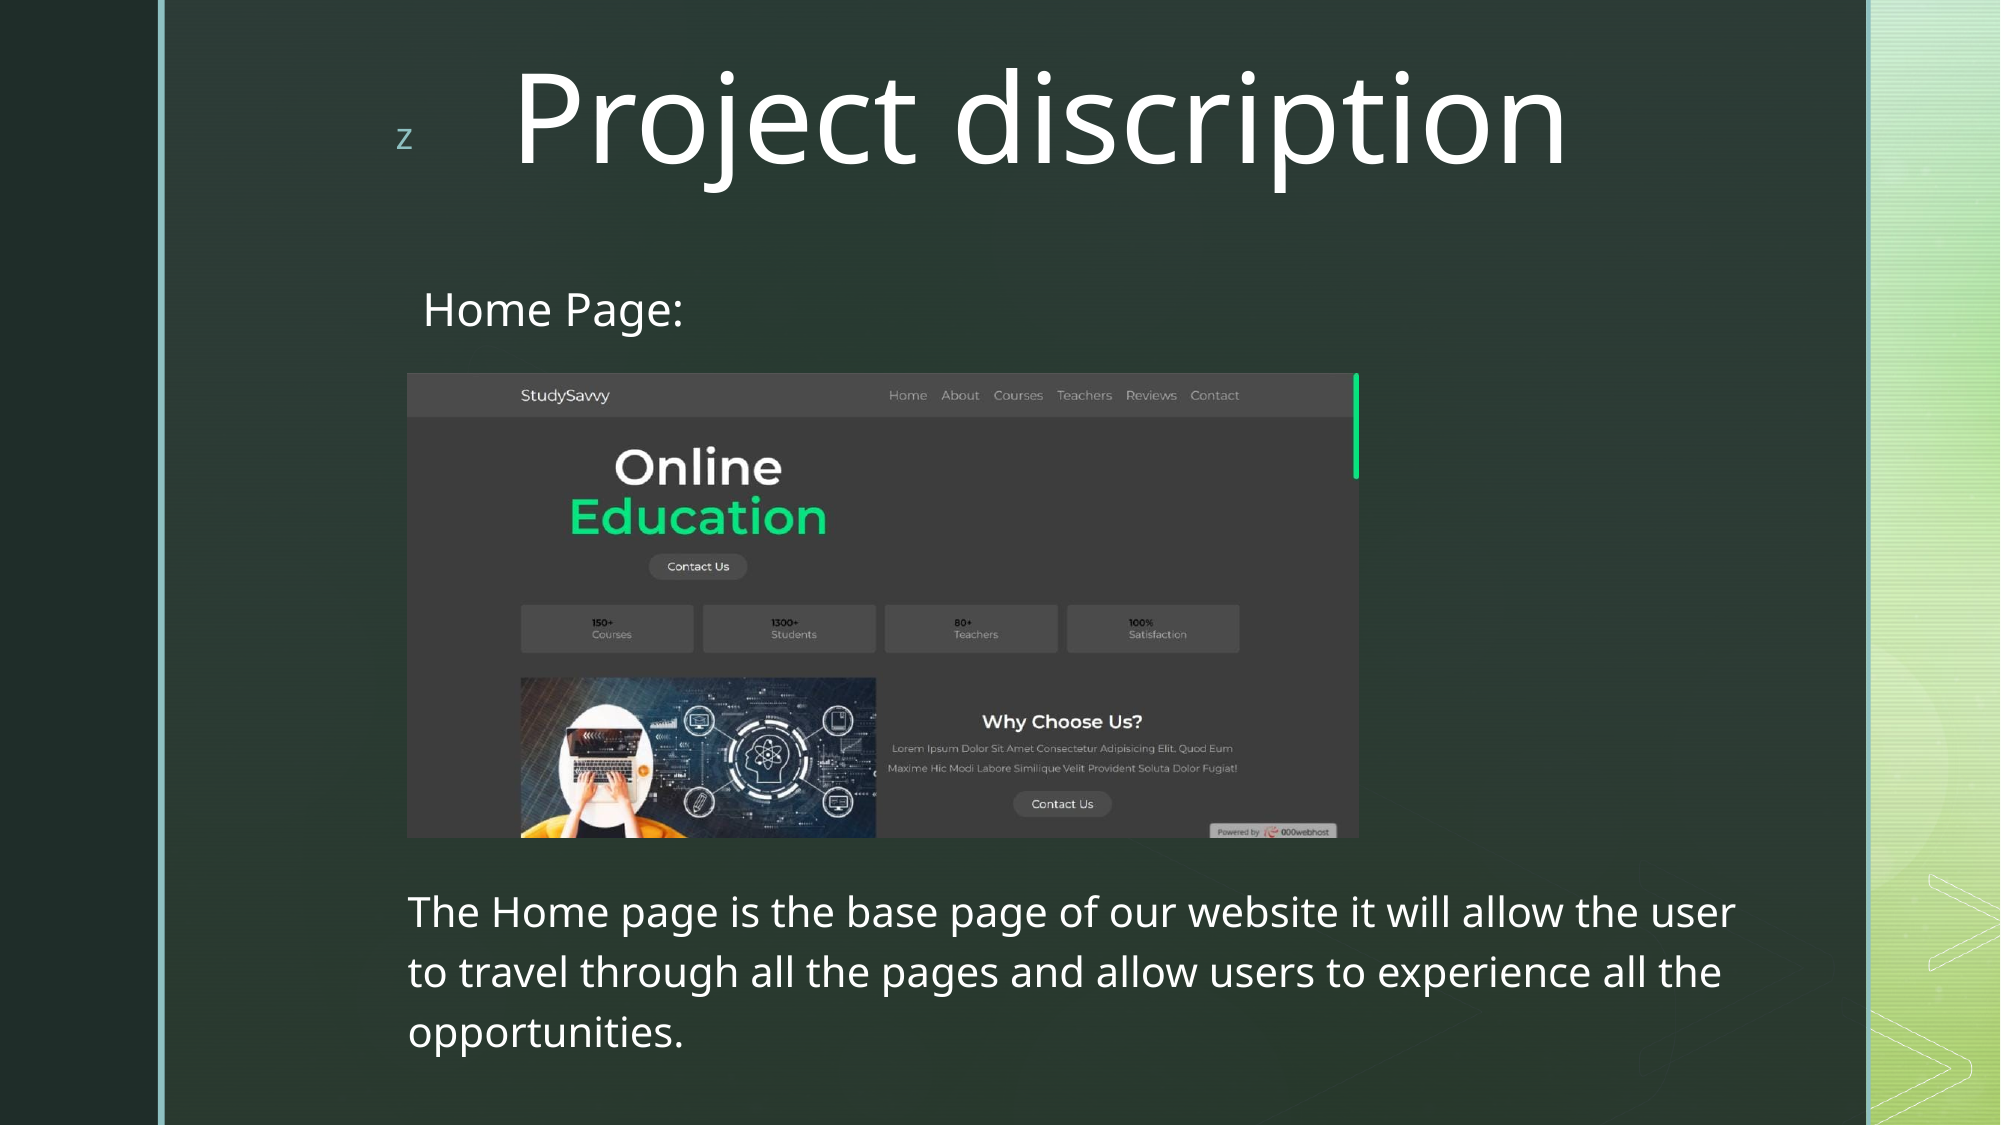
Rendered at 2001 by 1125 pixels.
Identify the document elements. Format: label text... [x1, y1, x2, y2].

title Project discription [282, 47, 1588, 225]
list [407, 373, 1360, 838]
list The Home page is the base page of our website it will allow the user to travel through all the pages and allow users to experience all the opportunities. [392, 868, 1775, 1084]
picture [1871, 0, 2001, 1125]
list Home Page: [407, 270, 1047, 343]
